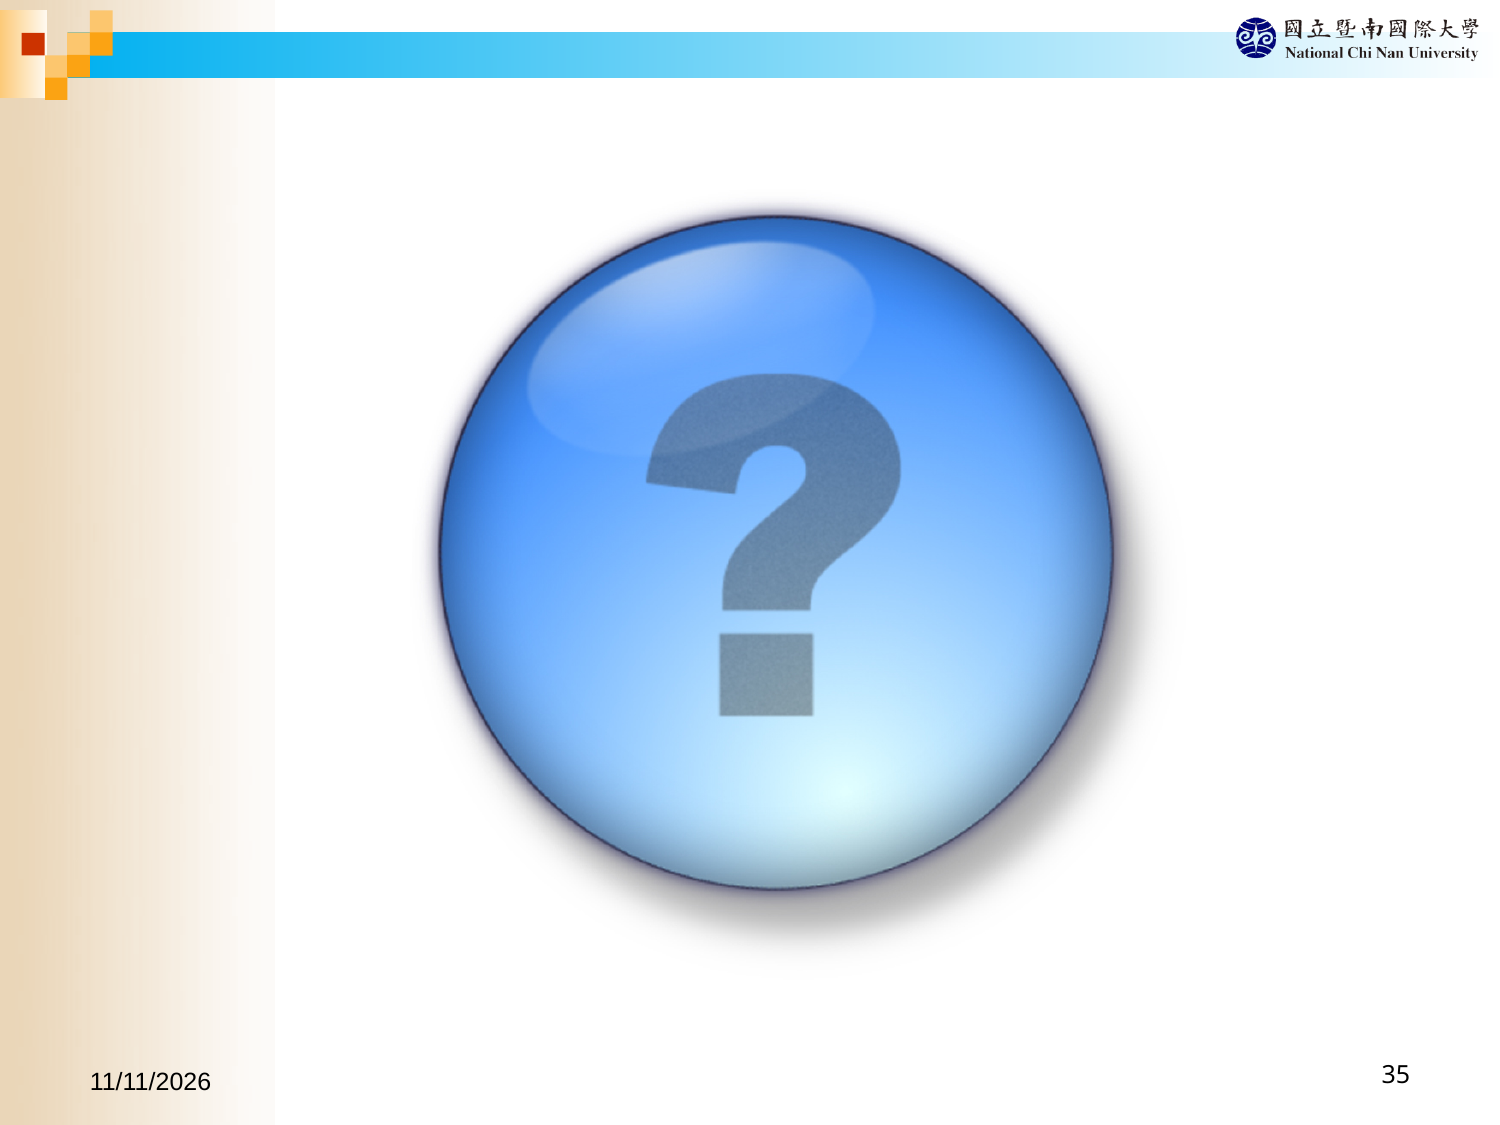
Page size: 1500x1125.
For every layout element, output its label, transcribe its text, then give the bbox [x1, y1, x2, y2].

picture [348, 125, 1204, 982]
text_box 35 [1074, 1024, 1425, 1100]
picture [1234, 10, 1485, 67]
text_box 2017/10/2 [75, 1024, 425, 1103]
